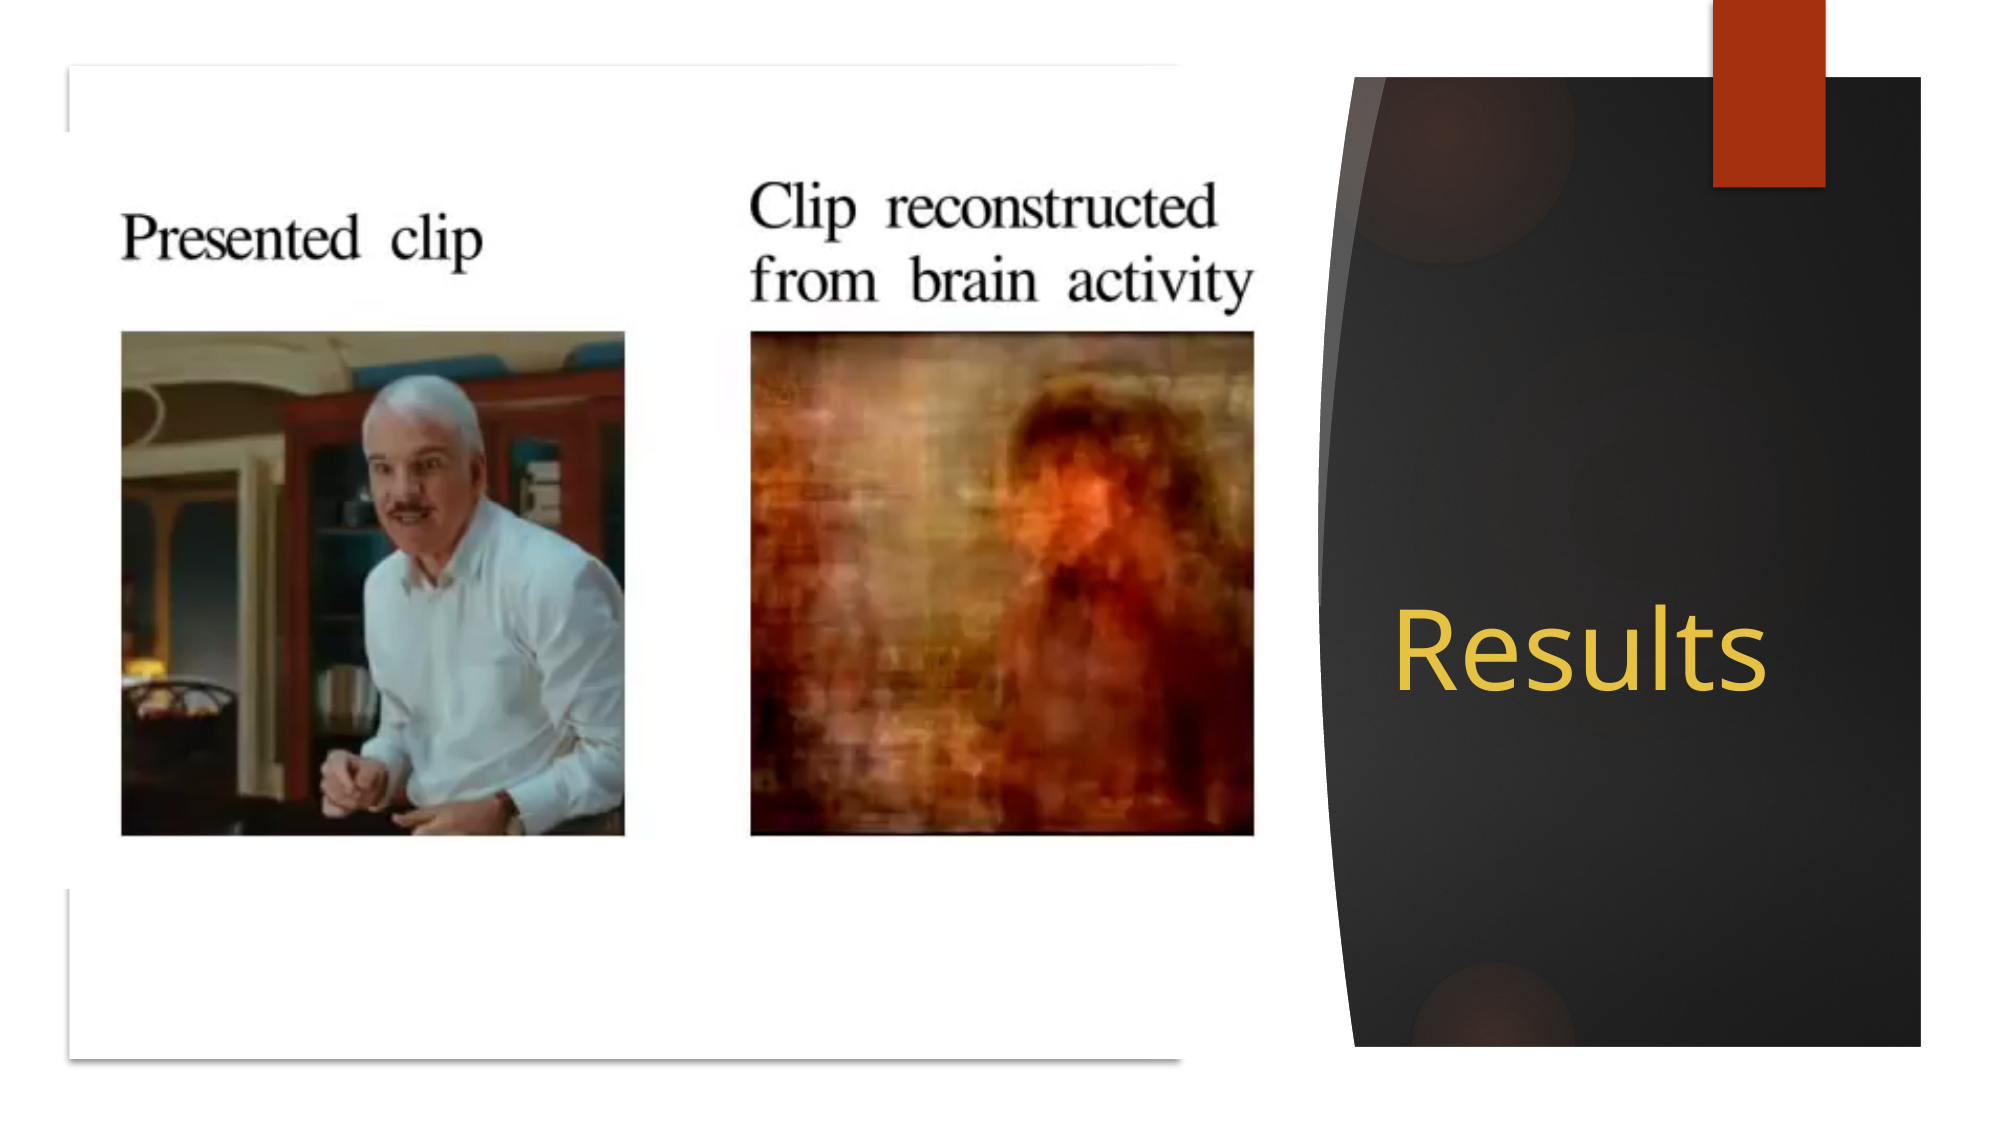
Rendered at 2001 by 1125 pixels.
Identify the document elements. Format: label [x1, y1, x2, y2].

text_box [16, 131, 1285, 890]
text_box [69, 64, 1367, 1060]
text_box [0, 0, 2000, 1125]
